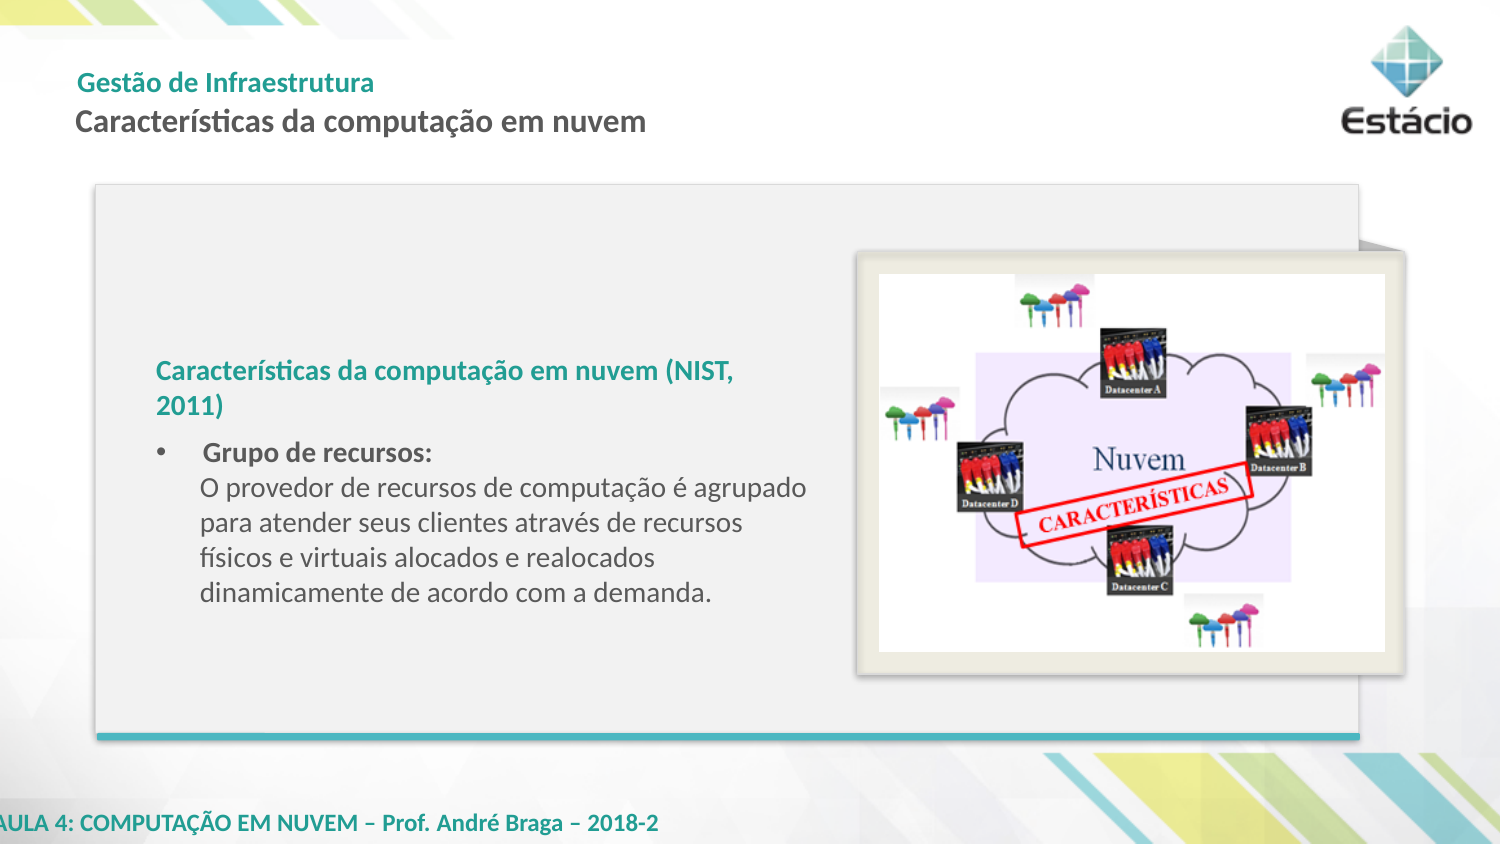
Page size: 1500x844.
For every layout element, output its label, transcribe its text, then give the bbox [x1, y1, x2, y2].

text_box [95, 184, 1359, 733]
text_box [96, 732, 1361, 742]
picture [0, 0, 1500, 844]
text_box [857, 251, 1405, 675]
text_box Características da computação em nuvem (NIST, 2011) Grupo de recursos: O provedor de recursos de computação é agrupado para atender seus clientes através de recursos físicos e virtuais alocados e realocados dinamicamente de acordo com a demanda. [141, 343, 824, 616]
text_box [1364, 240, 1395, 248]
text_box Características da computação em nuvem [60, 92, 925, 147]
